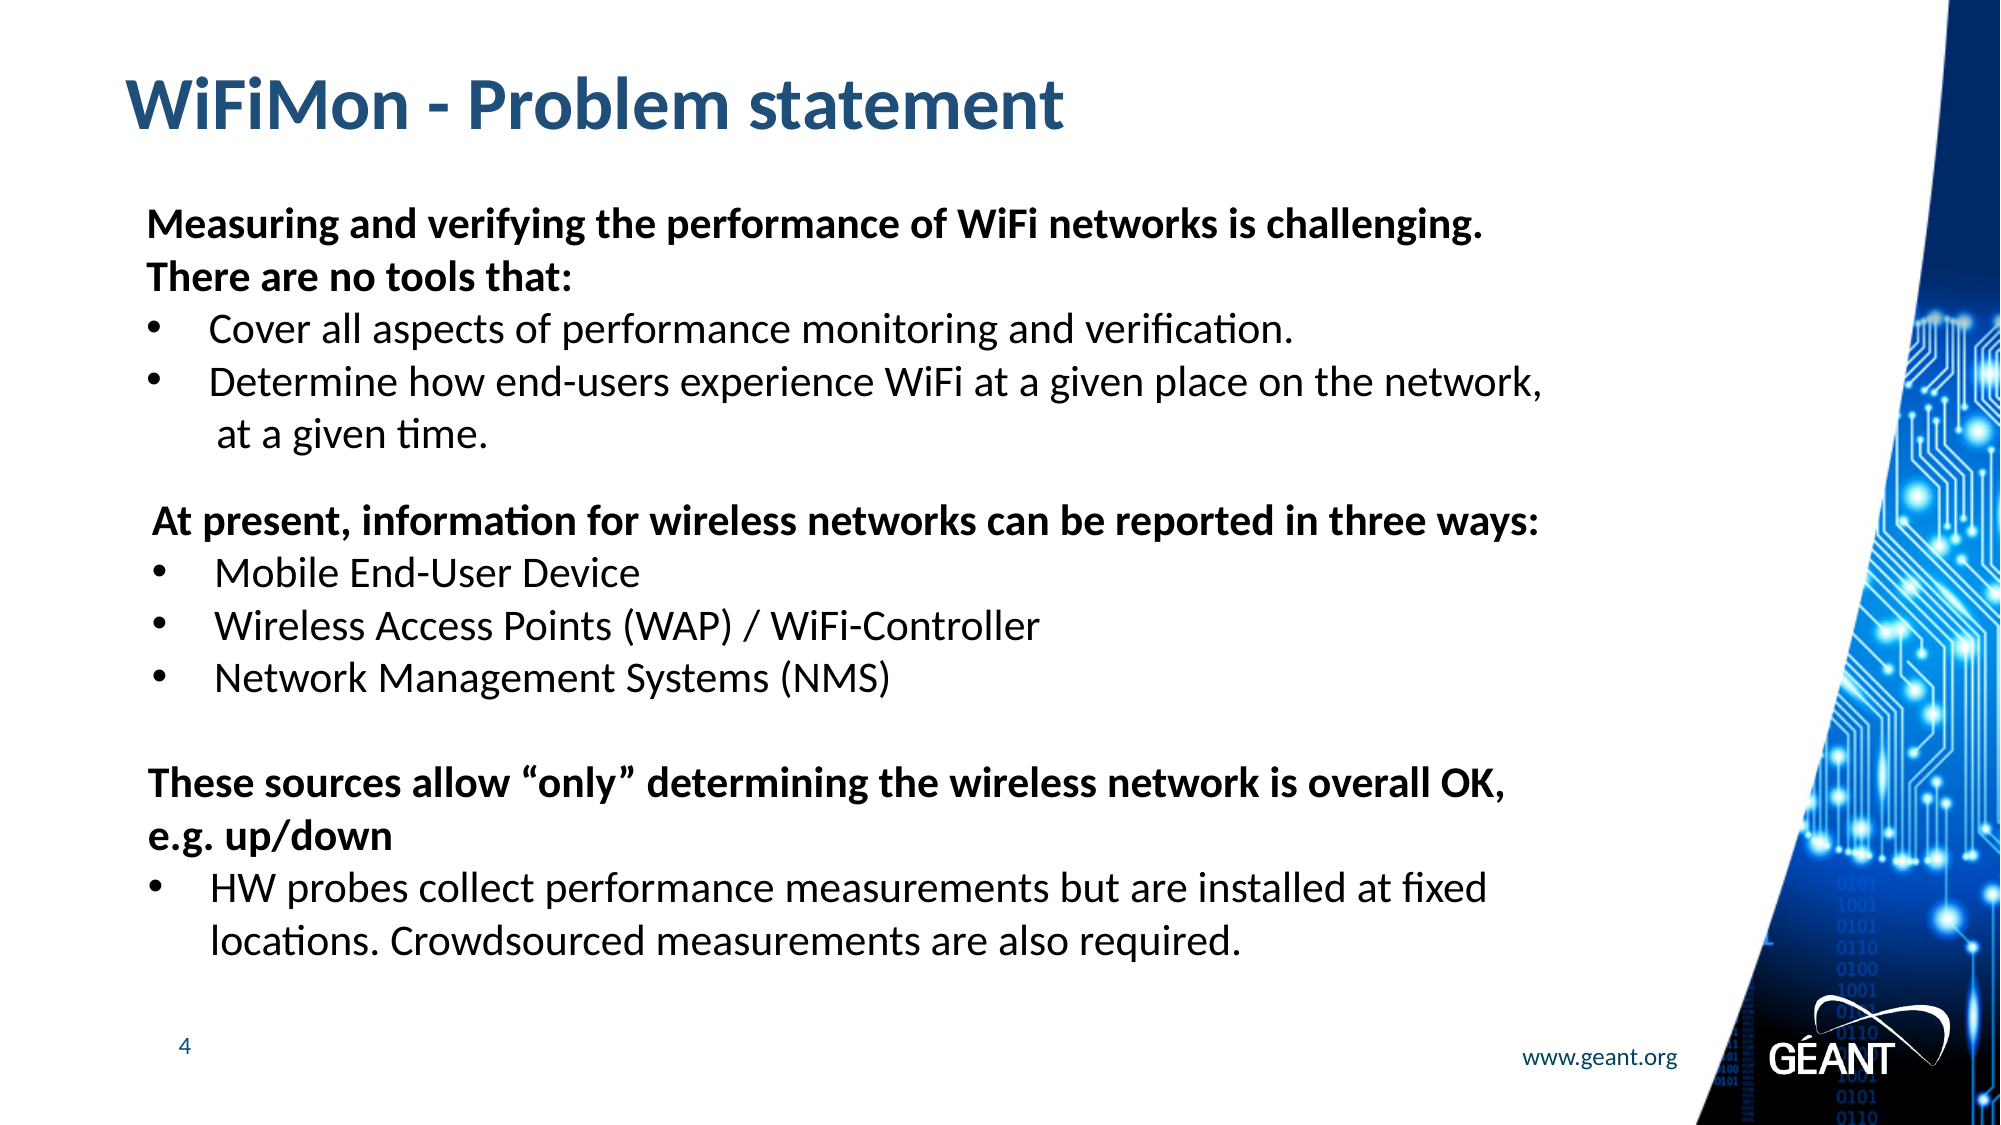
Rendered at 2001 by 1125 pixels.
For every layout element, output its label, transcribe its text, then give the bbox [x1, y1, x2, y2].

text_box These sources allow “only” determining the wireless network is overall OK, e.g. up/down HW probes collect performance measurements but are installed at fixed locations. Crowdsourced measurements are also required. [127, 743, 1661, 974]
text_box At present, information for wireless networks can be reported in three ways: Mobile End-User Device Wireless Access Points (WAP) / WiFi-Controller Network Management Systems (NMS) [131, 481, 1685, 712]
text_box Measuring and verifying the performance of WiFi networks is challenging. There are no tools that: Cover all aspects of performance monitoring and verification. Determine how end-users experience WiFi at a given place on the network, at a given time. [126, 184, 1788, 468]
picture [1530, 0, 2000, 1125]
title WiFiMon - Problem statement [110, 69, 1734, 141]
